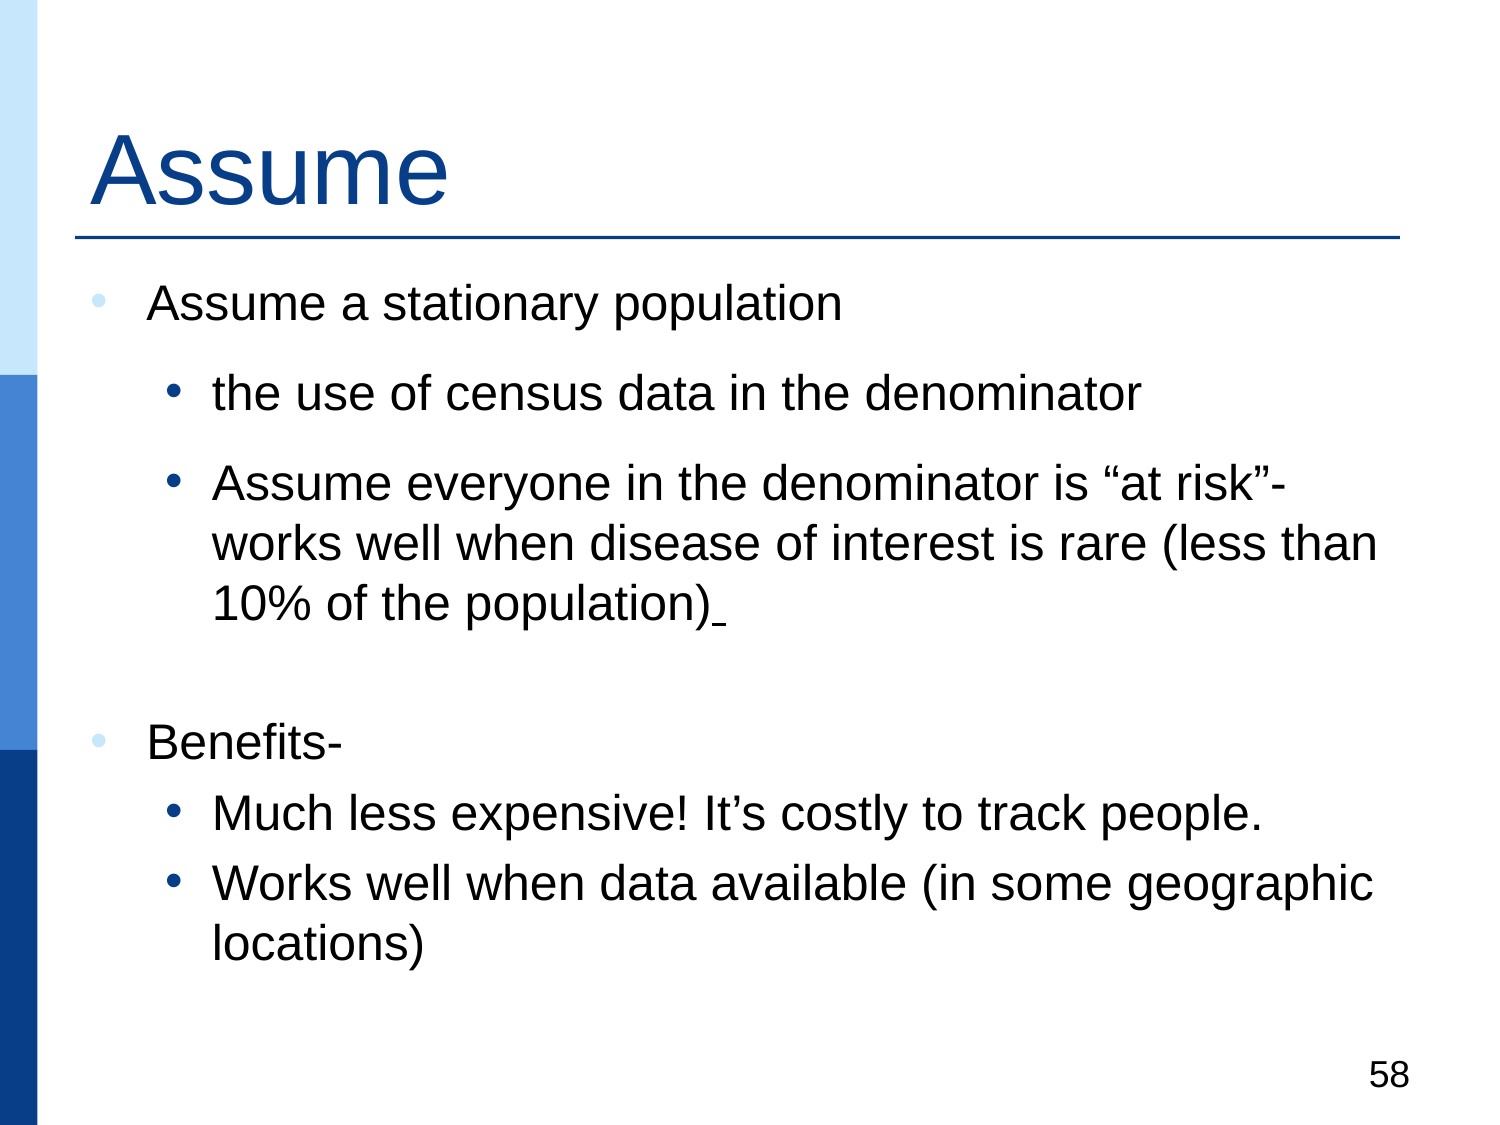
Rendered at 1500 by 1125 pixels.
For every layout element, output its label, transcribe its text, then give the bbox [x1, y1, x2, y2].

list Assume a stationary population the use of census data in the denominator Assume everyone in the denominator is “at risk”-works well when disease of interest is rare (less than 10% of the population) Benefits- Much less expensive! It’s costly to track people. Works well when data available (in some geographic locations) [74, 262, 1426, 1006]
title Assume [74, 45, 1426, 233]
slide_number 58 [1074, 1042, 1425, 1103]
